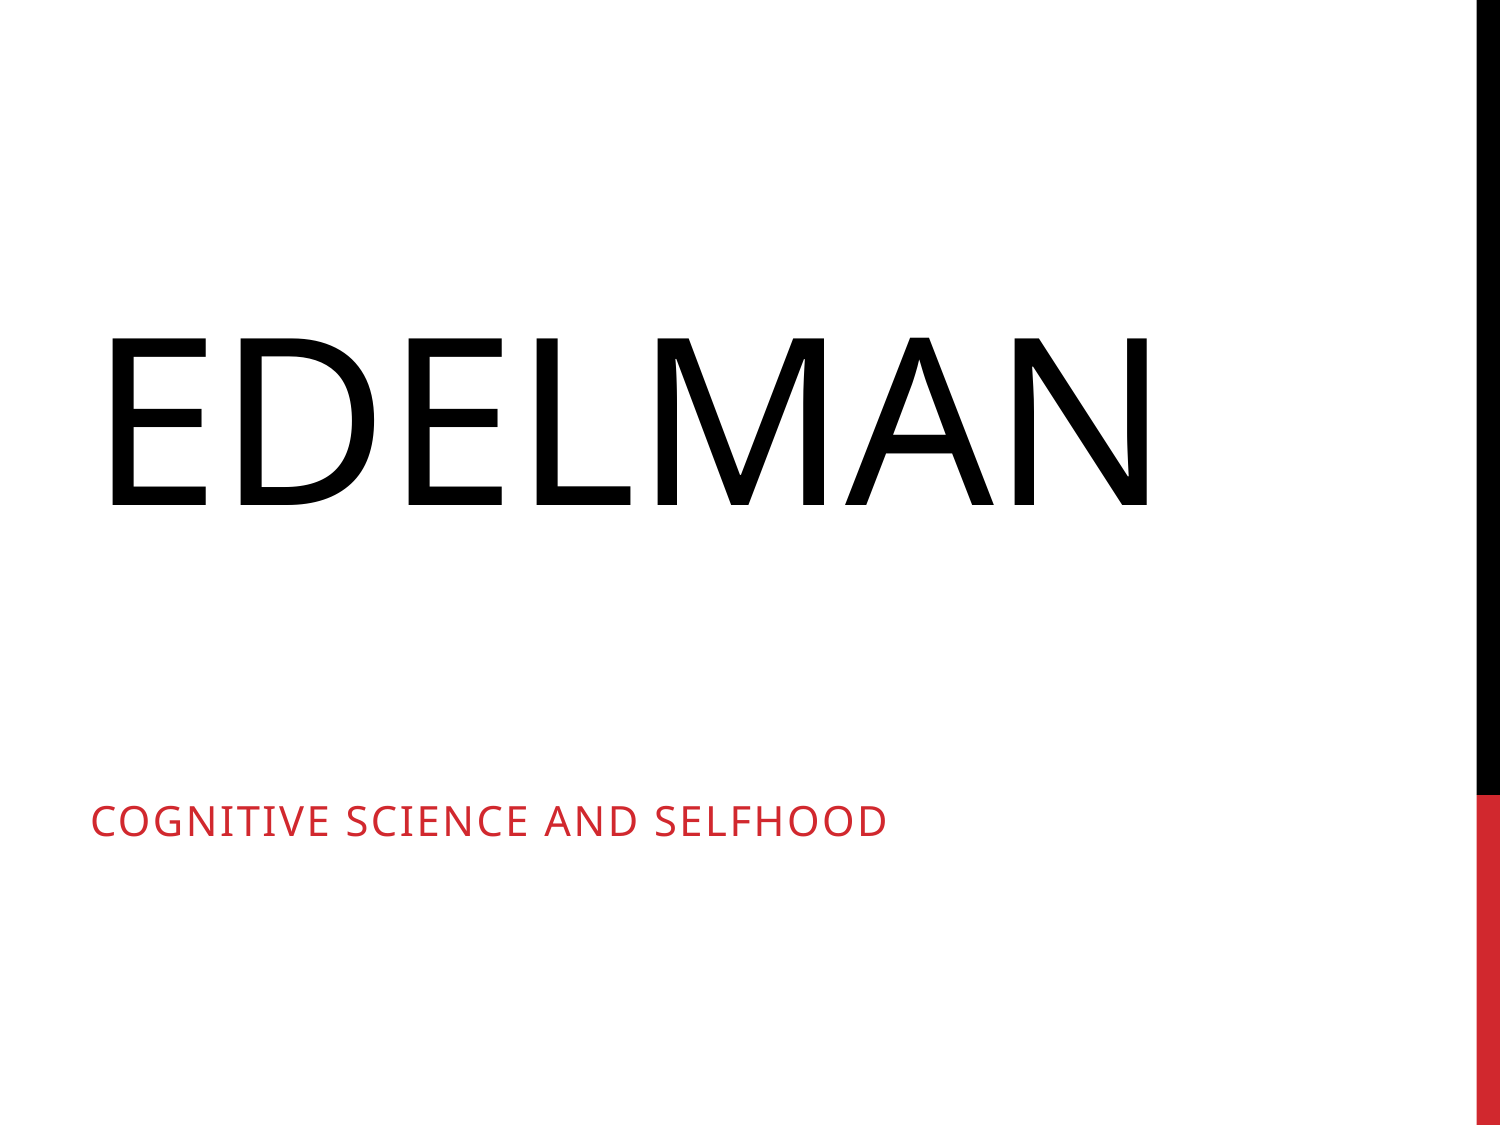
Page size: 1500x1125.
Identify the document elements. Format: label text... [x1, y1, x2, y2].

title Edelman [75, 37, 1454, 788]
subtitle Cognitive science and selfhood [75, 787, 1200, 938]
